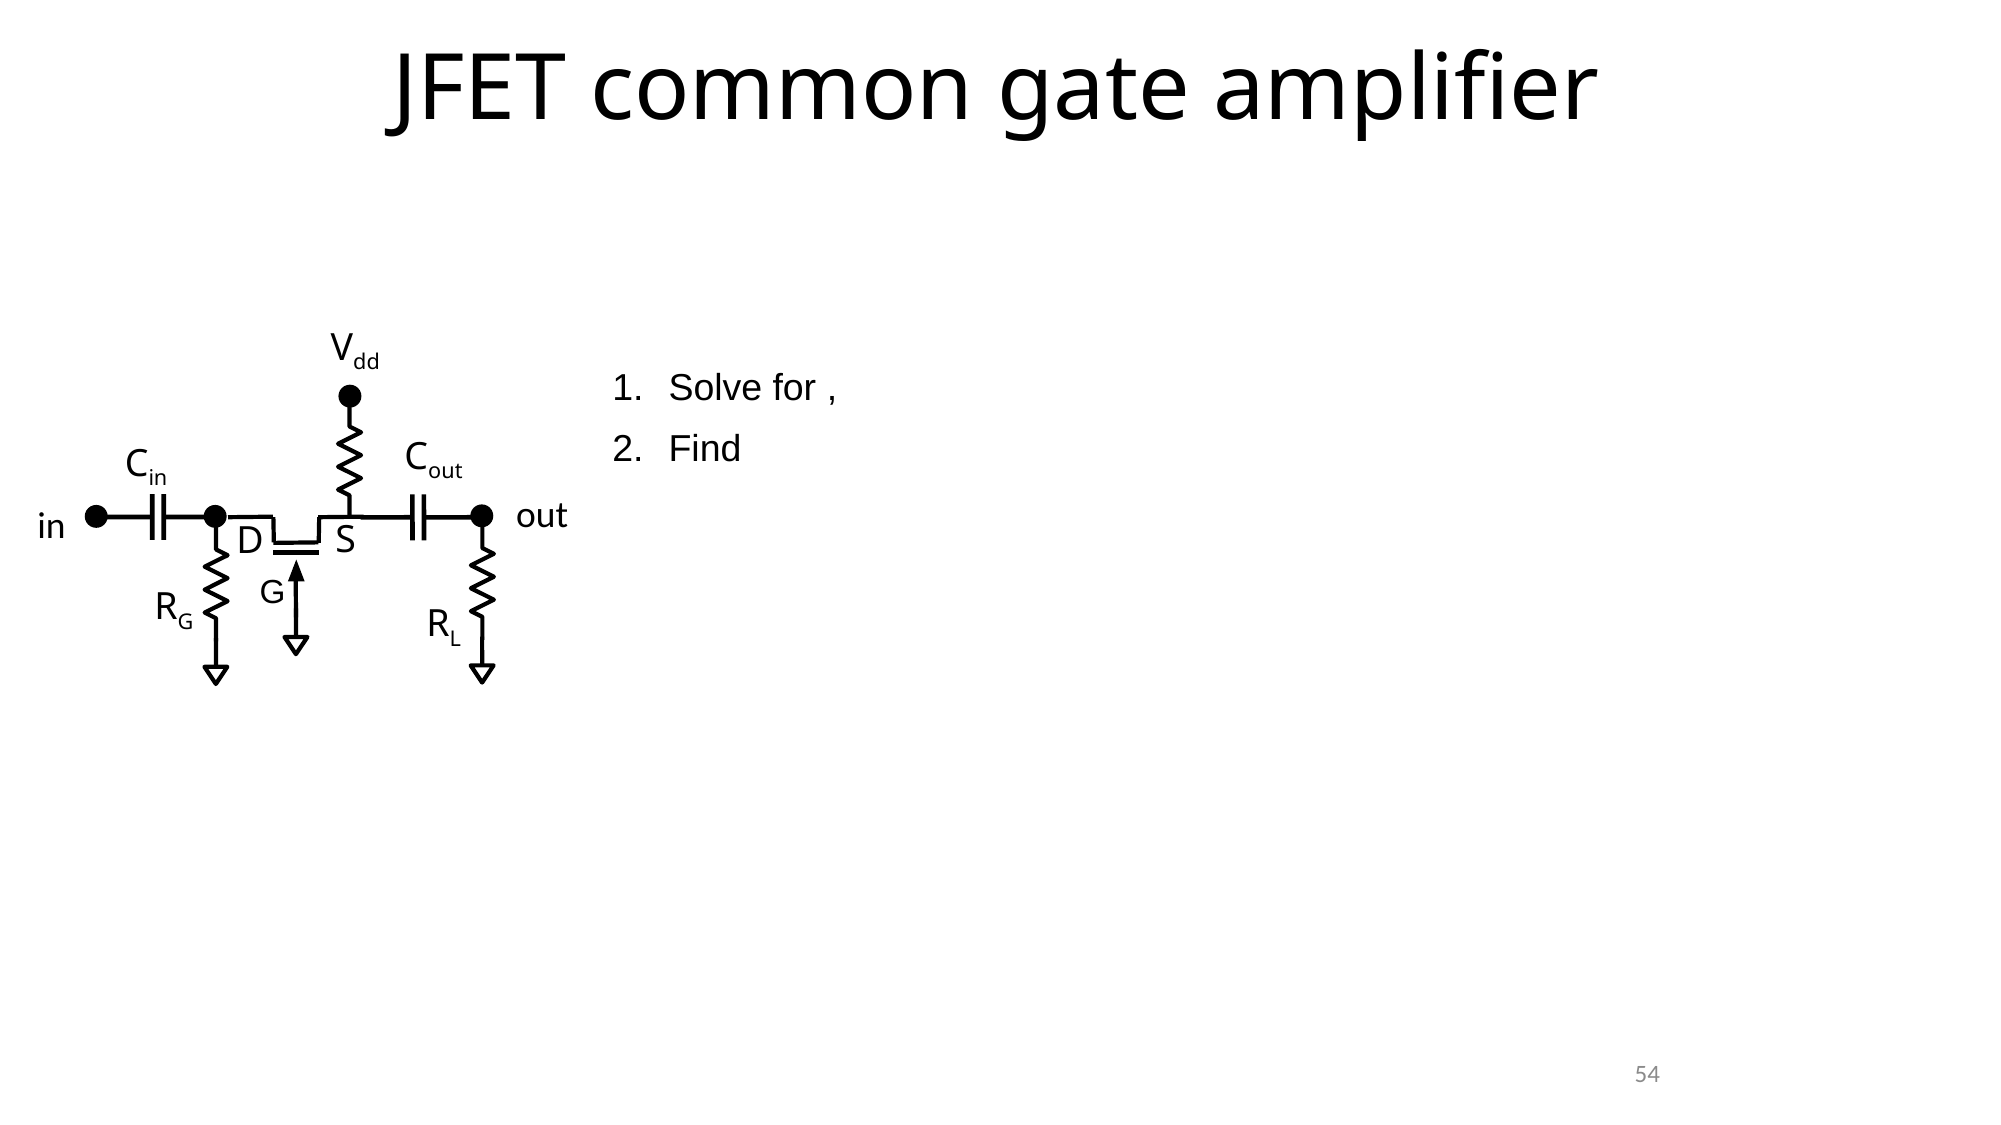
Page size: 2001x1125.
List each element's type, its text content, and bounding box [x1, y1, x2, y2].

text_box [29, 315, 595, 684]
slide_number 54 [1325, 1042, 1675, 1103]
title JFET common gate amplifier [54, 18, 1938, 162]
